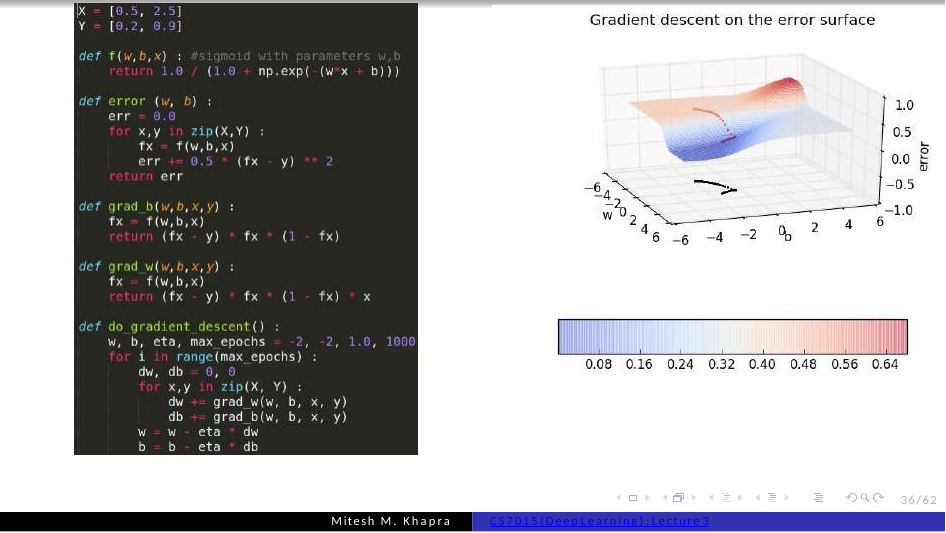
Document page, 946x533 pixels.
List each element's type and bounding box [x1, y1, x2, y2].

text_box [0, 0, 946, 455]
text_box [898, 493, 941, 508]
text_box [0, 511, 946, 532]
